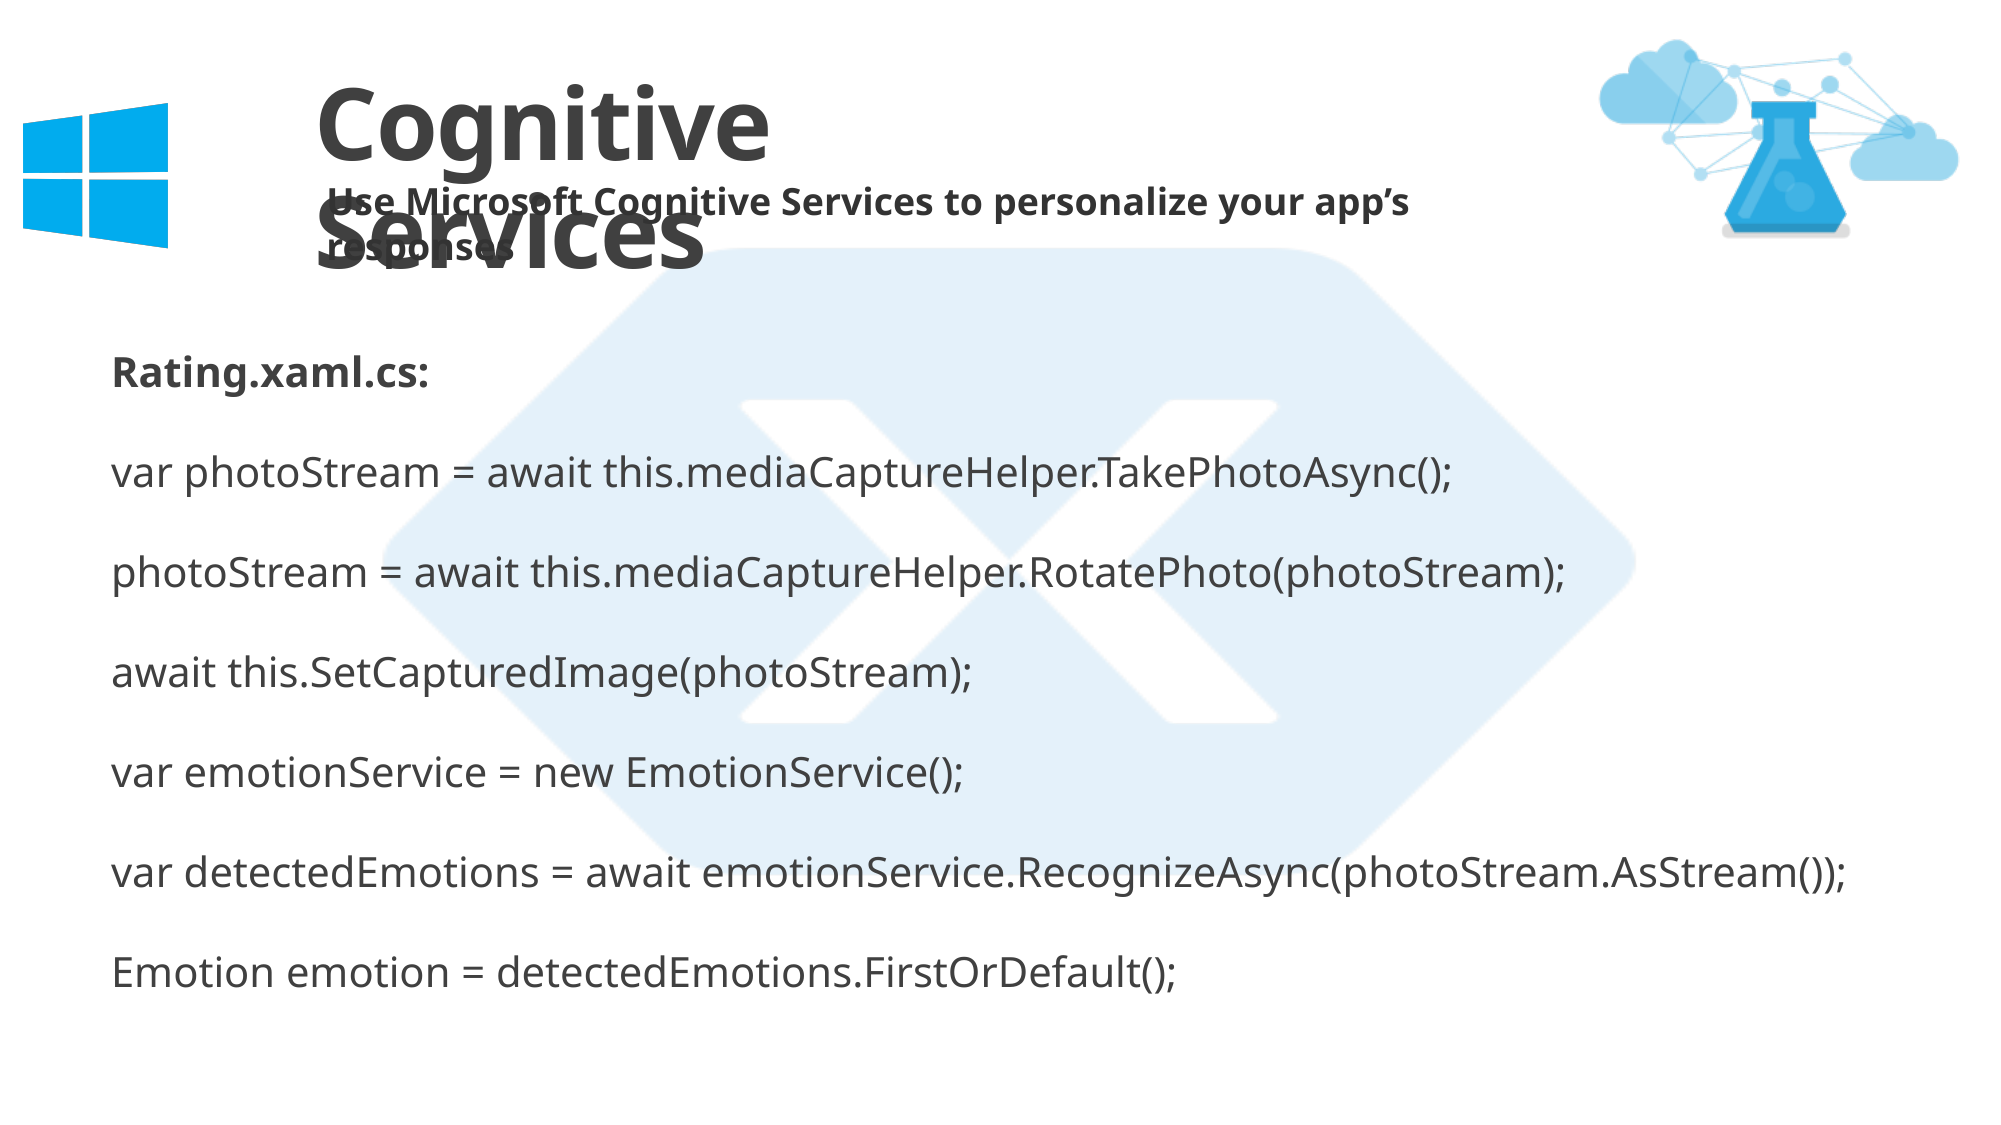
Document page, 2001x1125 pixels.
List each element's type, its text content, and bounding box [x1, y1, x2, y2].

text_box Rating.xaml.cs: var photoStream = await this.mediaCaptureHelper.TakePhotoAsync(); photoStream = await this.mediaCaptureHelper.RotatePhoto(photoStream); await this.SetCapturedImage(photoStream); var emotionService = new EmotionService(); var detectedEmotions = await emotionService.RecognizeAsync(photoStream.AsStream()); Emotion emotion = detectedEmotions.FirstOrDefault(); [96, 338, 1930, 1004]
picture [1583, 25, 1985, 255]
picture [23, 103, 169, 250]
text_box Cognitive Services [291, 59, 1129, 195]
text_box Use Microsoft Cognitive Services to personalize your app’s responses [311, 170, 1617, 275]
